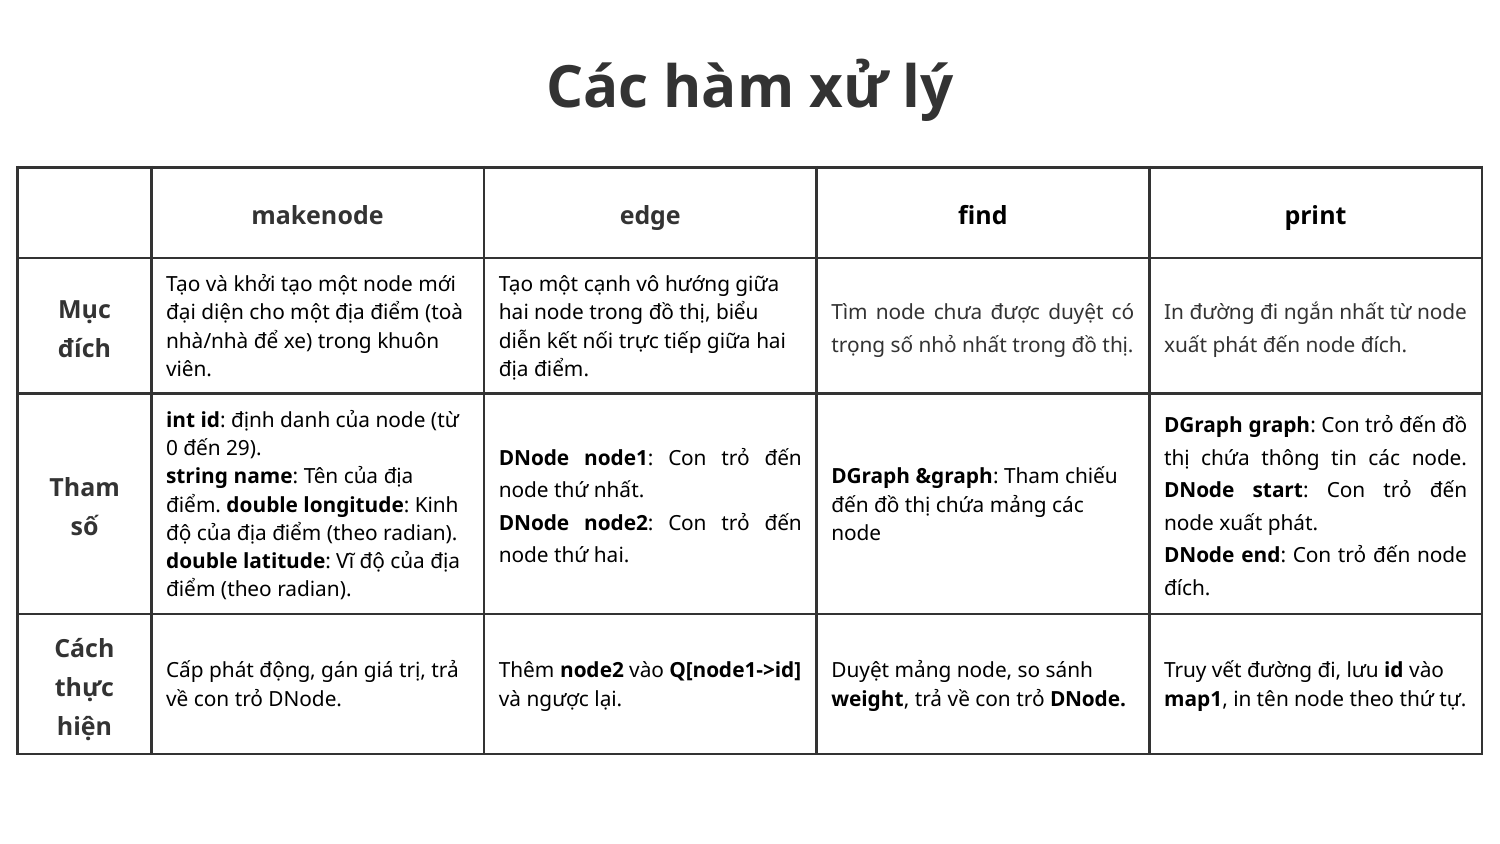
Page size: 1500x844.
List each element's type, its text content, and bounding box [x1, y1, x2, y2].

table_cell int id: định danh của node (từ 0 đến 29). string name: Tên của địa điểm. double longitude: Kinh độ của địa điểm (theo radian). double latitude: Vĩ độ của địa điểm (theo radian). [153, 395, 483, 613]
table_header makenode [153, 169, 483, 257]
table_cell In đường đi ngắn nhất từ node xuất phát đến node đích. [1151, 259, 1481, 392]
table_cell Mục đích [19, 259, 150, 392]
table_cell DNode node1: Con trỏ đến node thứ nhất. DNode node2: Con trỏ đến node thứ hai. [485, 395, 815, 613]
table_cell Duyệt mảng node, so sánh weight, trả về con trỏ DNode. [818, 615, 1148, 753]
table_cell Cách thực hiện [19, 615, 150, 753]
table_cell DGraph graph: Con trỏ đến đồ thị chứa thông tin các node. DNode start: Con trỏ đến node xuất phát. DNode end: Con trỏ đến node đích. [1151, 395, 1481, 613]
table_cell Tìm node chưa được duyệt có trọng số nhỏ nhất trong đồ thị. [818, 259, 1148, 392]
table_cell Tham số [19, 395, 150, 613]
table_header [19, 169, 150, 257]
table_header print [1151, 169, 1481, 257]
table_cell Truy vết đường đi, lưu id vào map1, in tên node theo thứ tự. [1151, 615, 1481, 753]
table_header find [818, 169, 1148, 257]
table_header edge [485, 169, 815, 257]
table_cell Tạo một cạnh vô hướng giữa hai node trong đồ thị, biểu diễn kết nối trực tiếp giữa hai địa điểm. [485, 259, 815, 392]
title Các hàm xử lý [0, 33, 1500, 114]
table_cell Cấp phát động, gán giá trị, trả về con trỏ DNode. [153, 615, 483, 753]
table_cell Tạo và khởi tạo một node mới đại diện cho một địa điểm (toà nhà/nhà để xe) trong khuôn viên. [153, 259, 483, 392]
table_cell DGraph &graph: Tham chiếu đến đồ thị chứa mảng các node [818, 395, 1148, 613]
table_cell Thêm node2 vào Q[node1->id] và ngược lại. [485, 615, 815, 753]
